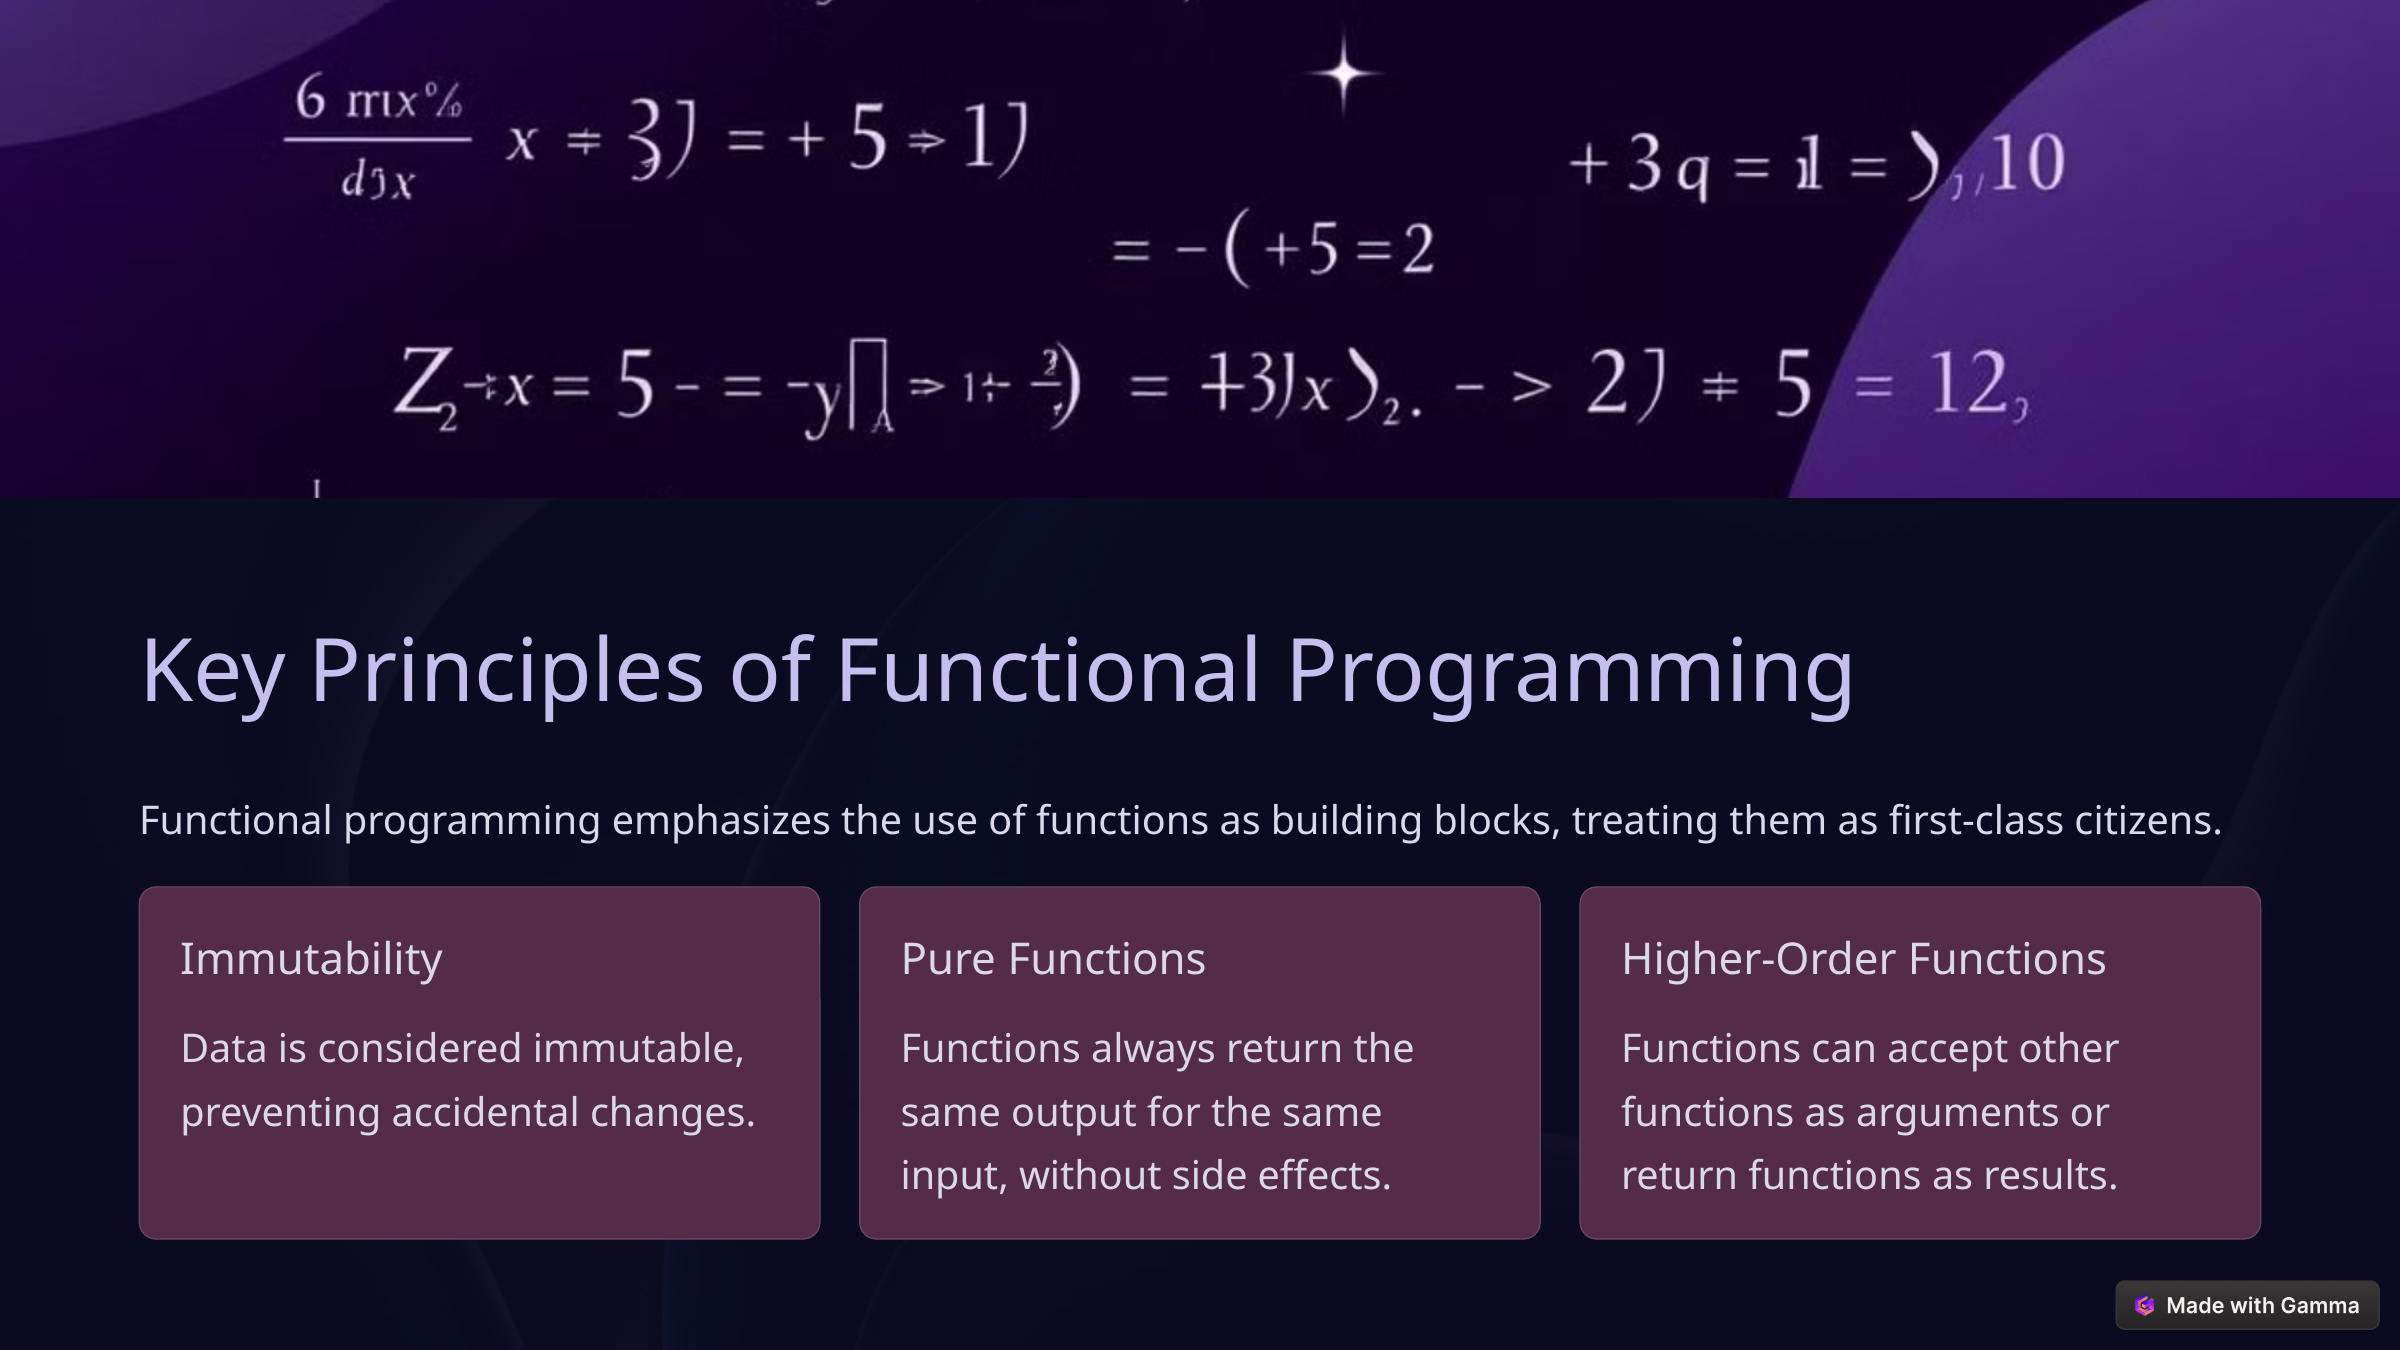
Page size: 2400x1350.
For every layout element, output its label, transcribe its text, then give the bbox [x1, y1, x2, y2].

text_box Immutability [180, 927, 623, 984]
text_box Key Principles of Functional Programming [139, 608, 1951, 719]
text_box Functions can accept other functions as arguments or return functions as results. [1621, 1007, 2220, 1199]
text_box Functional programming emphasizes the use of functions as building blocks, treating them as first-class citizens. [139, 778, 2261, 843]
text_box Functions always return the same output for the same input, without side effects. [900, 1007, 1500, 1199]
text_box Higher-Order Functions [1621, 927, 2133, 984]
picture [0, 0, 2400, 498]
text_box Data is considered immutable, preventing accidental changes. [180, 1007, 779, 1135]
text_box [139, 886, 820, 1240]
picture [2106, 1271, 2389, 1339]
text_box [1580, 886, 2261, 1240]
text_box [859, 886, 1541, 1240]
text_box Pure Functions [900, 927, 1343, 984]
